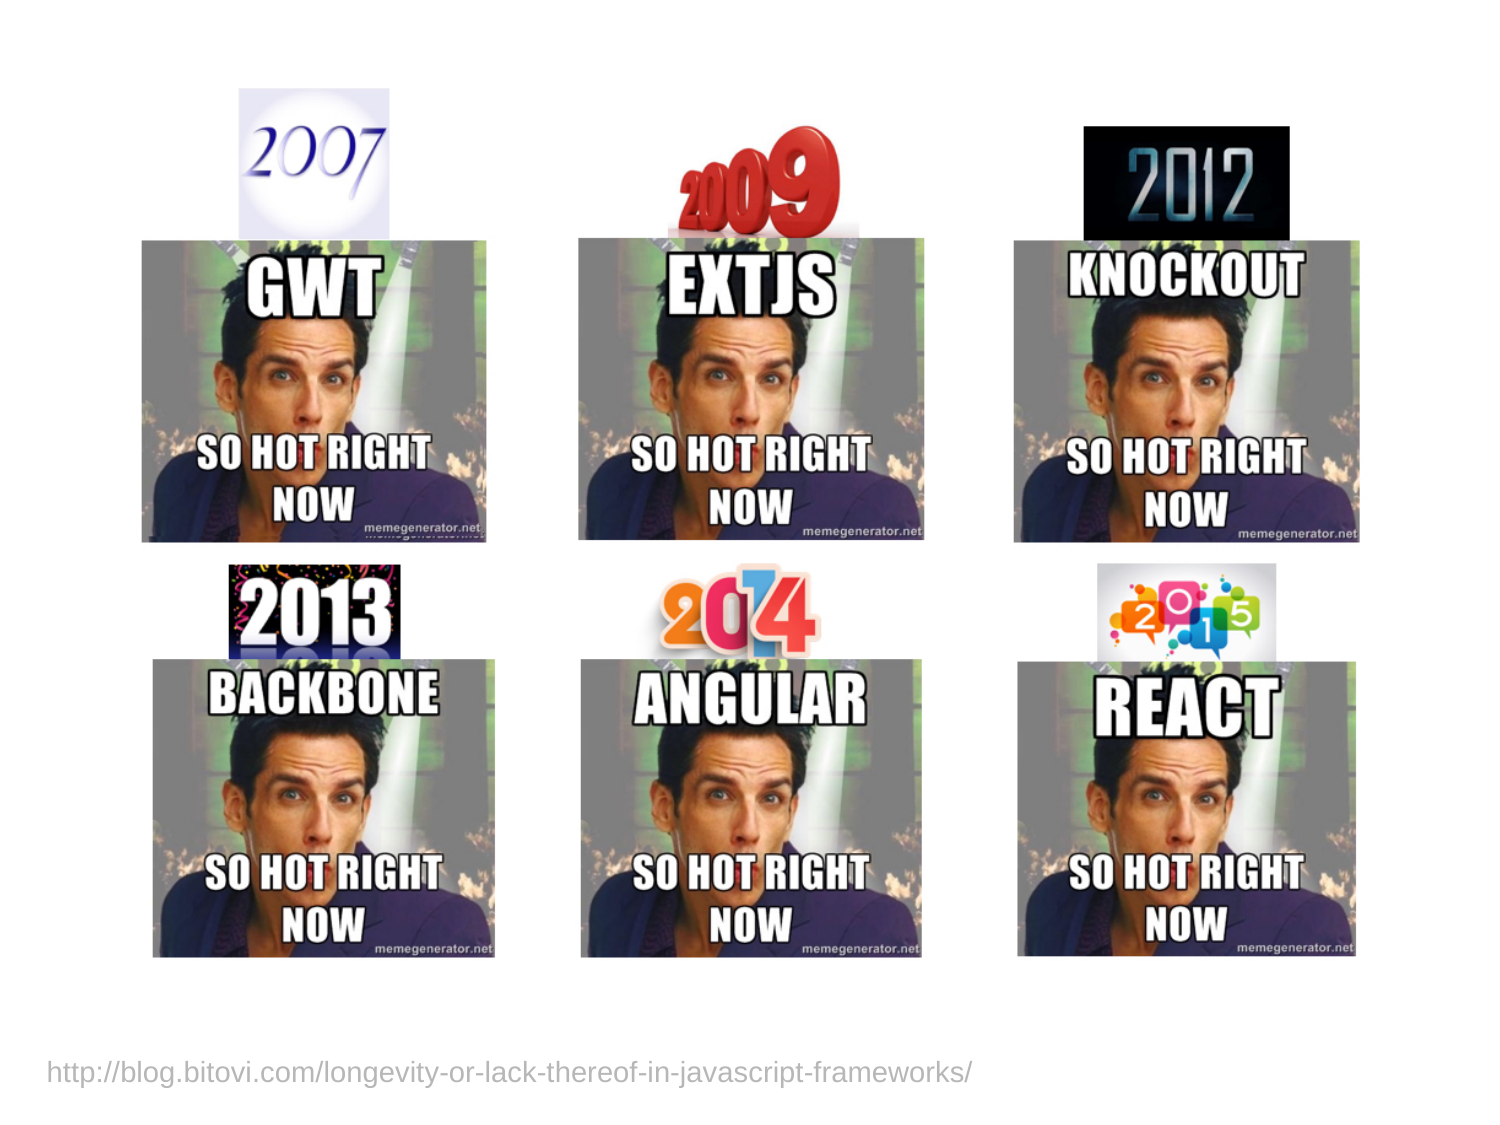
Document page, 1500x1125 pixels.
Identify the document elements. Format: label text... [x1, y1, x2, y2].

picture [132, 49, 1389, 992]
text_box http://blog.bitovi.com/longevity-or-lack-thereof-in-javascript-frameworks/ [31, 1038, 1280, 1082]
